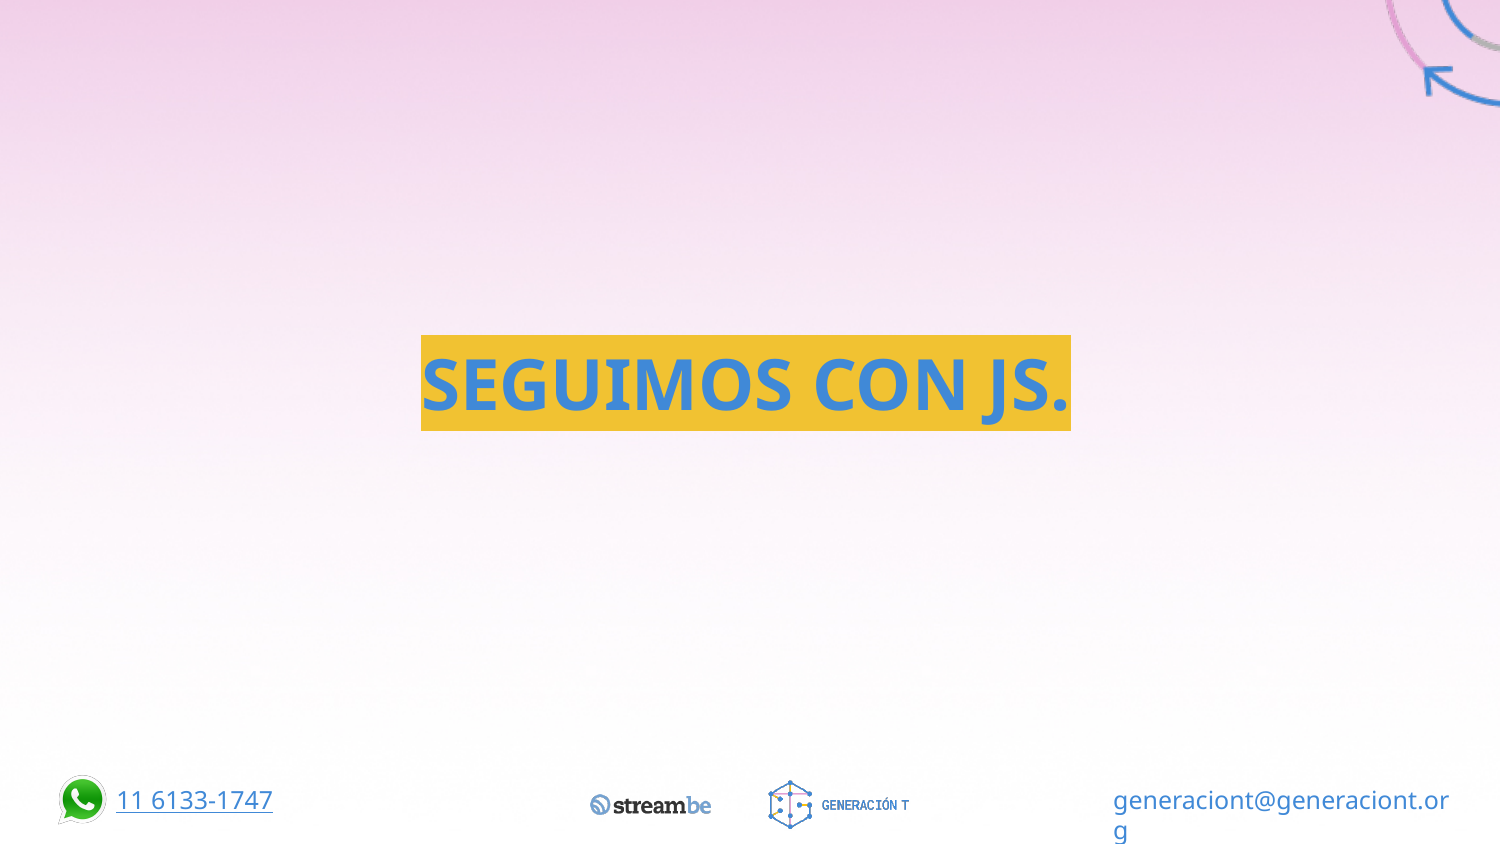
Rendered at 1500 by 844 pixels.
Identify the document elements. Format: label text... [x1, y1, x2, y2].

picture [0, 0, 1500, 844]
text_box SEGUIMOS CON JS. [371, 338, 1121, 438]
text_box generaciont@generaciont.org [1101, 773, 1473, 844]
text_box 11 6133-1747 [109, 773, 476, 830]
